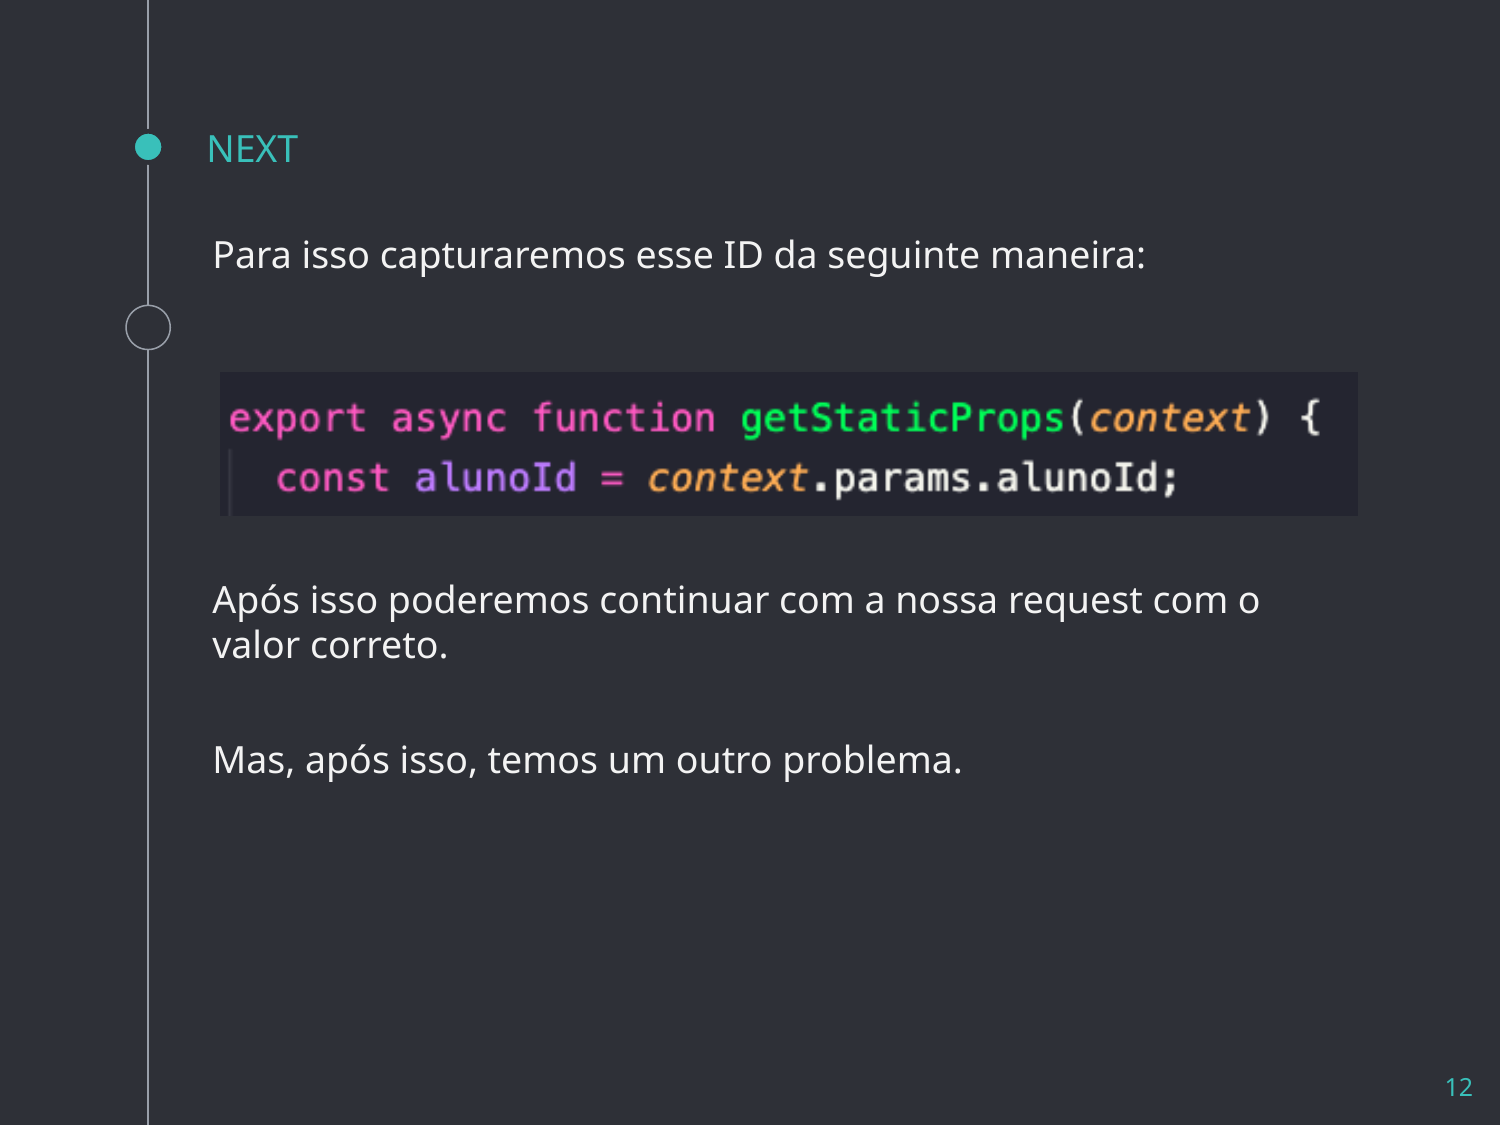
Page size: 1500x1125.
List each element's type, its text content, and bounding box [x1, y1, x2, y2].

title NEXT [191, 109, 1317, 185]
list Para isso capturaremos esse ID da seguinte maneira: Após isso poderemos continuar com a nossa request com o valor correto. Mas, após isso, temos um outro problema. [191, 216, 1317, 1032]
slide_number 12 [1398, 1056, 1489, 1125]
picture [220, 371, 1359, 516]
